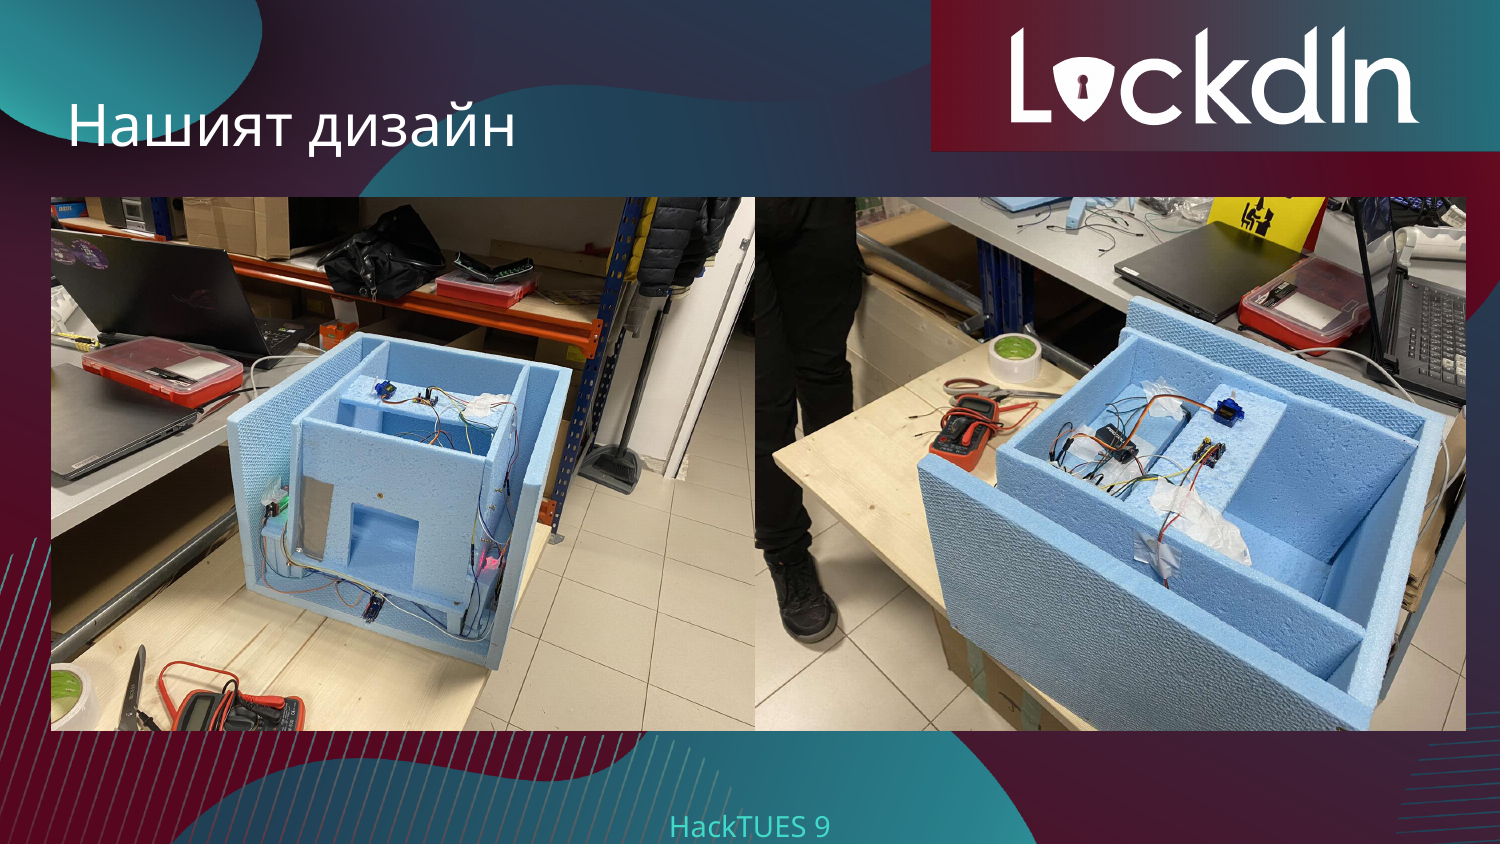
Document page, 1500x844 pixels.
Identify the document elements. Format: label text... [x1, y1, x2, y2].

title Нашият дизайн [51, 72, 1449, 167]
picture [0, 0, 1500, 844]
